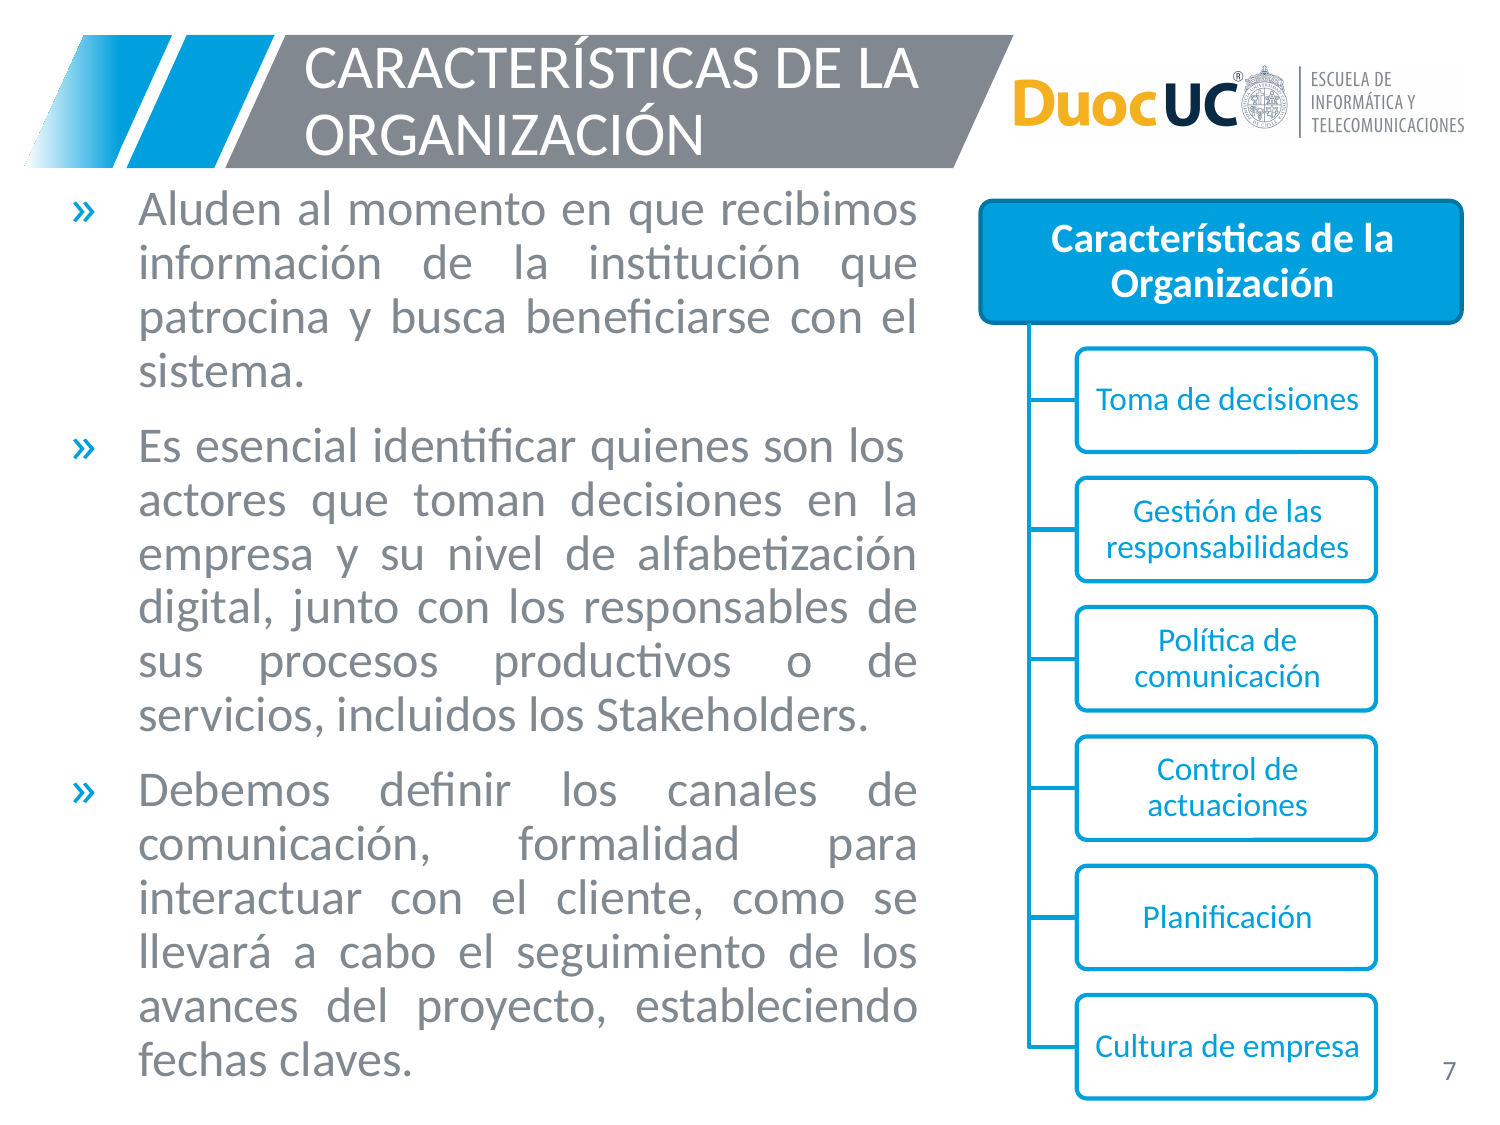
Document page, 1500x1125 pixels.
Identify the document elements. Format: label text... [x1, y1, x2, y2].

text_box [963, 200, 1480, 1099]
picture [1013, 63, 1465, 140]
list Aluden al momento en que recibimos información de la institución que patrocina y busca beneficiarse con el sistema. Es esencial identificar quienes son los actores que toman decisiones en la empresa y su nivel de alfabetización digital, junto con los responsables de sus procesos productivos o de servicios, incluidos los Stakeholders. Debemos definir los canales de comunicación, formalidad para interactuar con el cliente, como se llevará a cabo el seguimiento de los avances del proyecto, estableciendo fechas claves. [48, 174, 934, 1018]
title CARACTERÍSTICAS DE LA ORGANIZACIÓN [289, 34, 993, 169]
